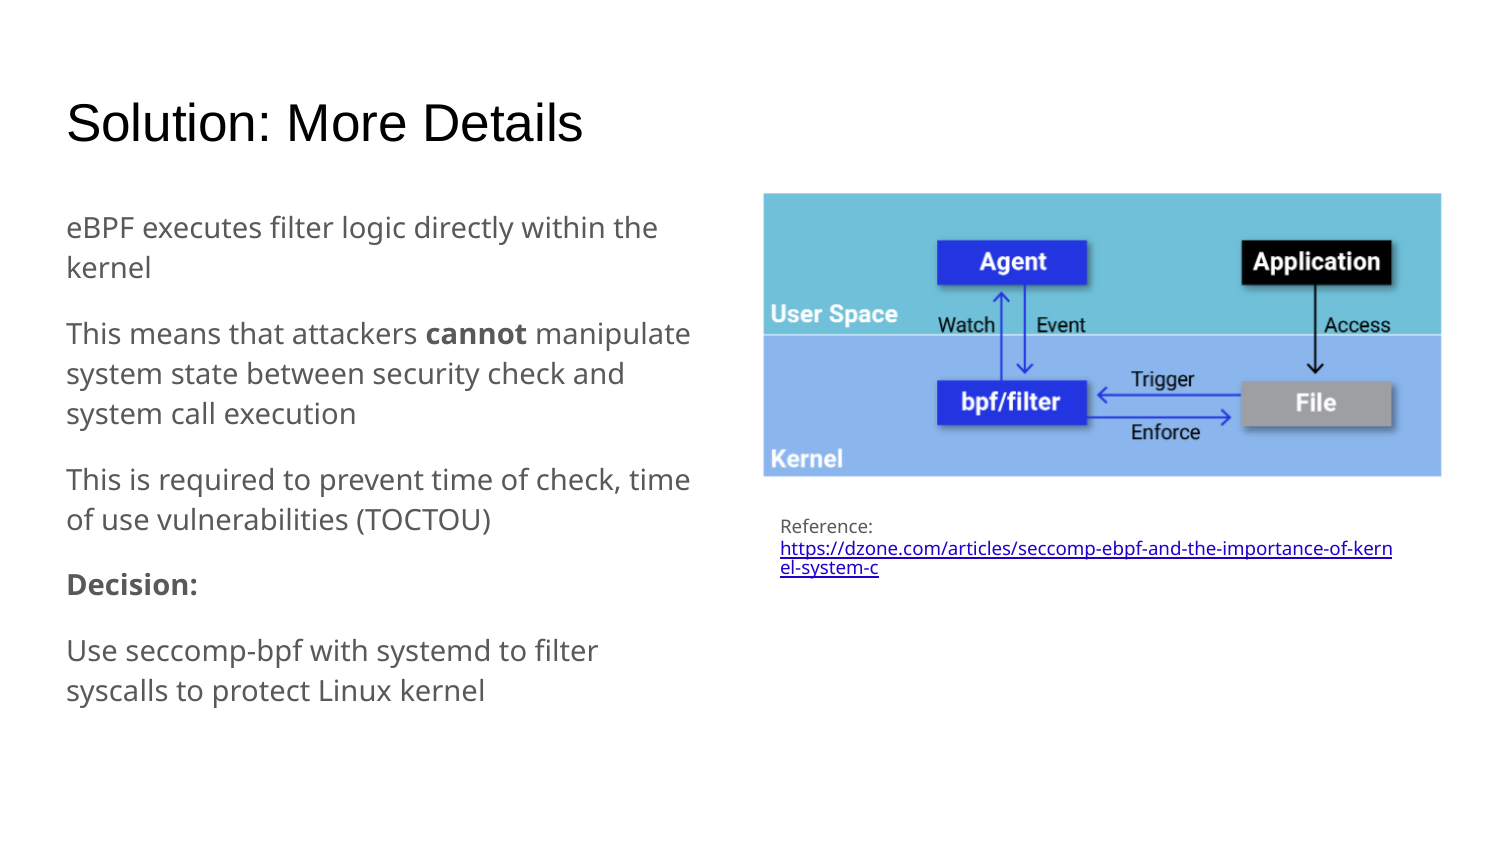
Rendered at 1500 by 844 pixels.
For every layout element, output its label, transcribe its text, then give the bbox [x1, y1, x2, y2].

picture [755, 188, 1450, 483]
title Solution: More Details [51, 72, 1449, 167]
text_box Reference: https://dzone.com/articles/seccomp-ebpf-and-the-importance-of-kernel-system-c [764, 499, 1416, 570]
list eBPF executes filter logic directly within the kernel This means that attackers cannot manipulate system state between security check and system call execution This is required to prevent time of check, time of use vulnerabilities (TOCTOU) Decision: Use seccomp-bpf with systemd to filter syscalls to protect Linux kernel [51, 189, 708, 750]
